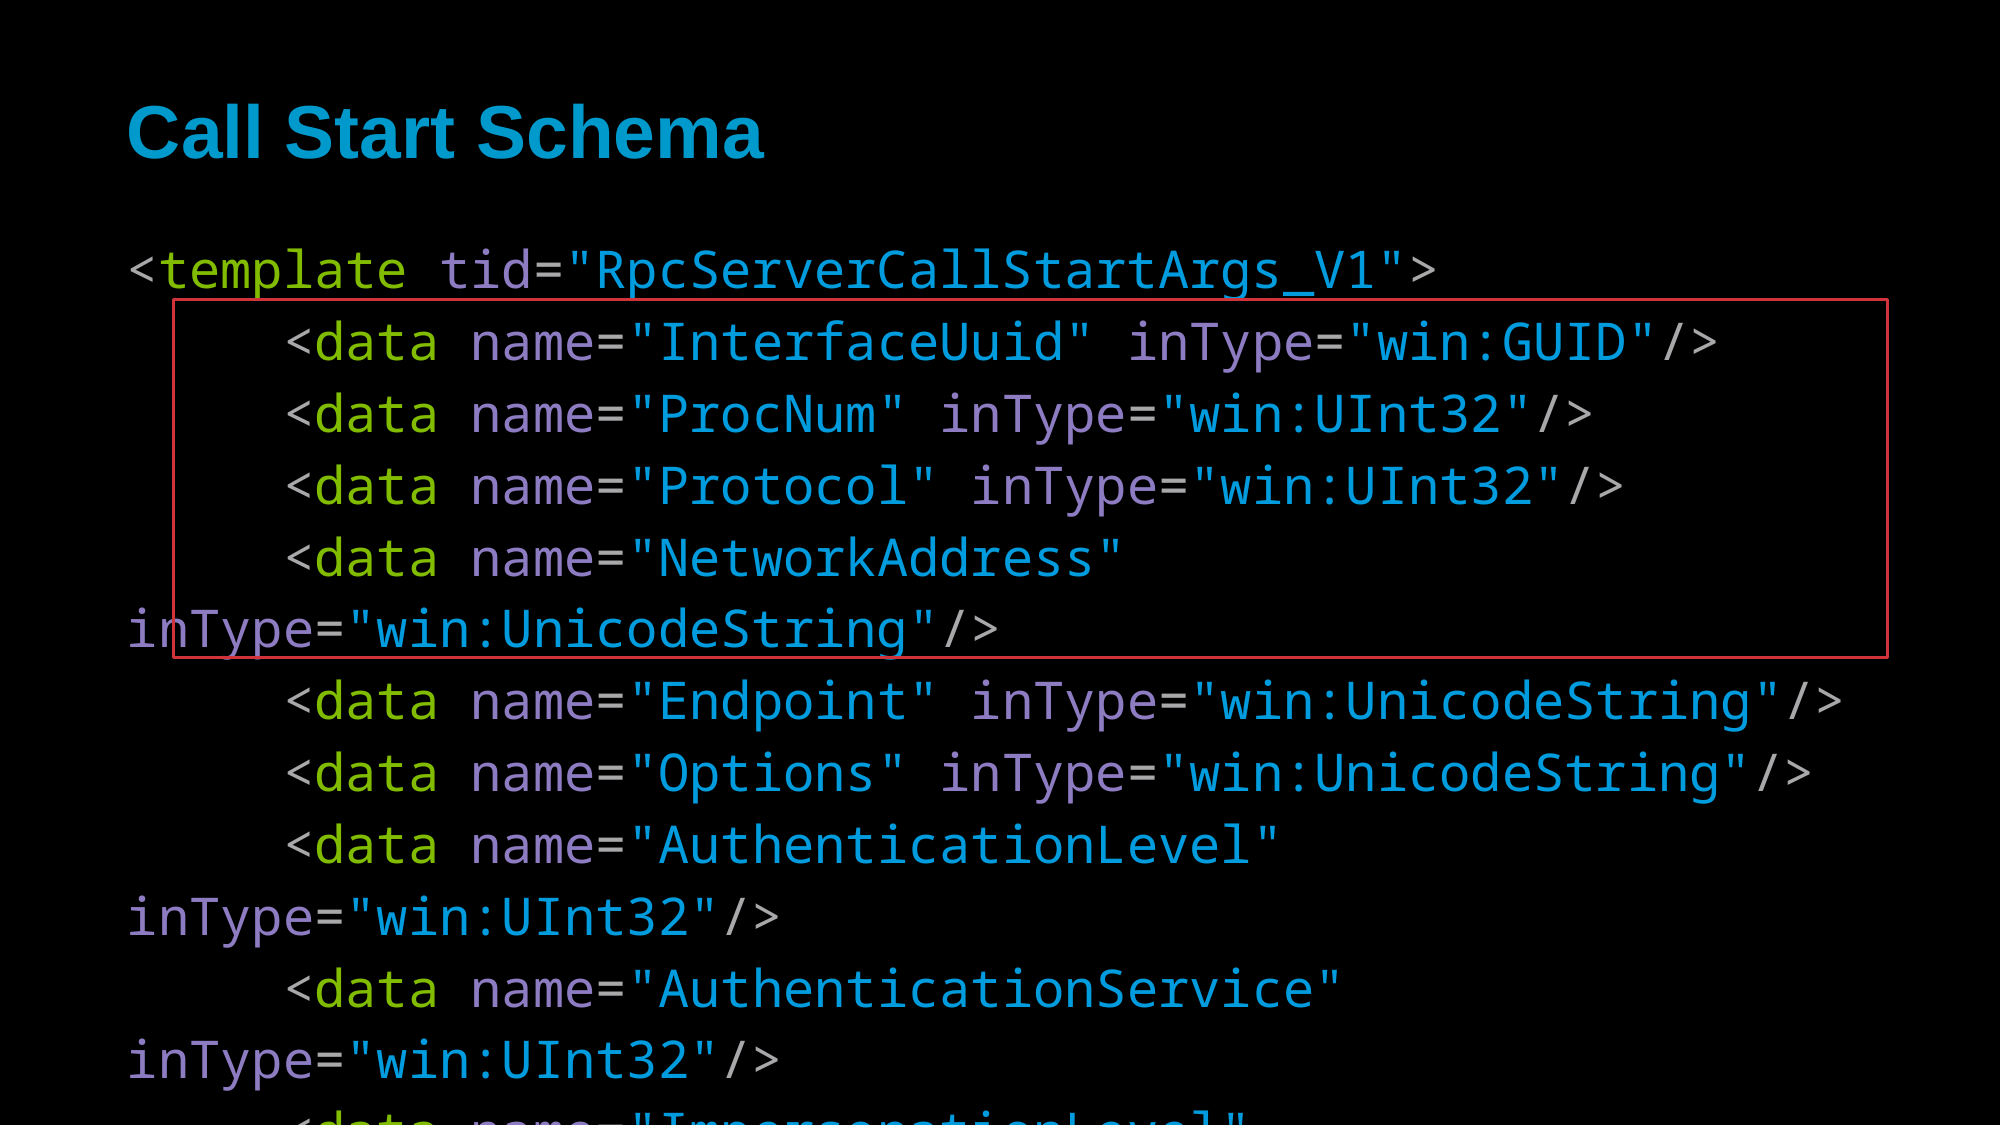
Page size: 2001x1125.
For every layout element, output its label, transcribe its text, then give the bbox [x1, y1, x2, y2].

title Call Start Schema [111, 91, 1938, 167]
text_box [173, 299, 1888, 658]
list <template tid="RpcServerCallStartArgs_V1"> <data name="InterfaceUuid" inType="win:GUID"/> <data name="ProcNum" inType="win:UInt32"/> <data name="Protocol" inType="win:UInt32"/> <data name="NetworkAddress" inType="win:UnicodeString"/> <data name="Endpoint" inType="win:UnicodeString"/> <data name="Options" inType="win:UnicodeString"/> <data name="AuthenticationLevel" inType="win:UInt32"/> <data name="AuthenticationService" inType="win:UInt32"/> <data name="ImpersonationLevel" inType="win:UInt32"/> </template> [111, 212, 1938, 1005]
